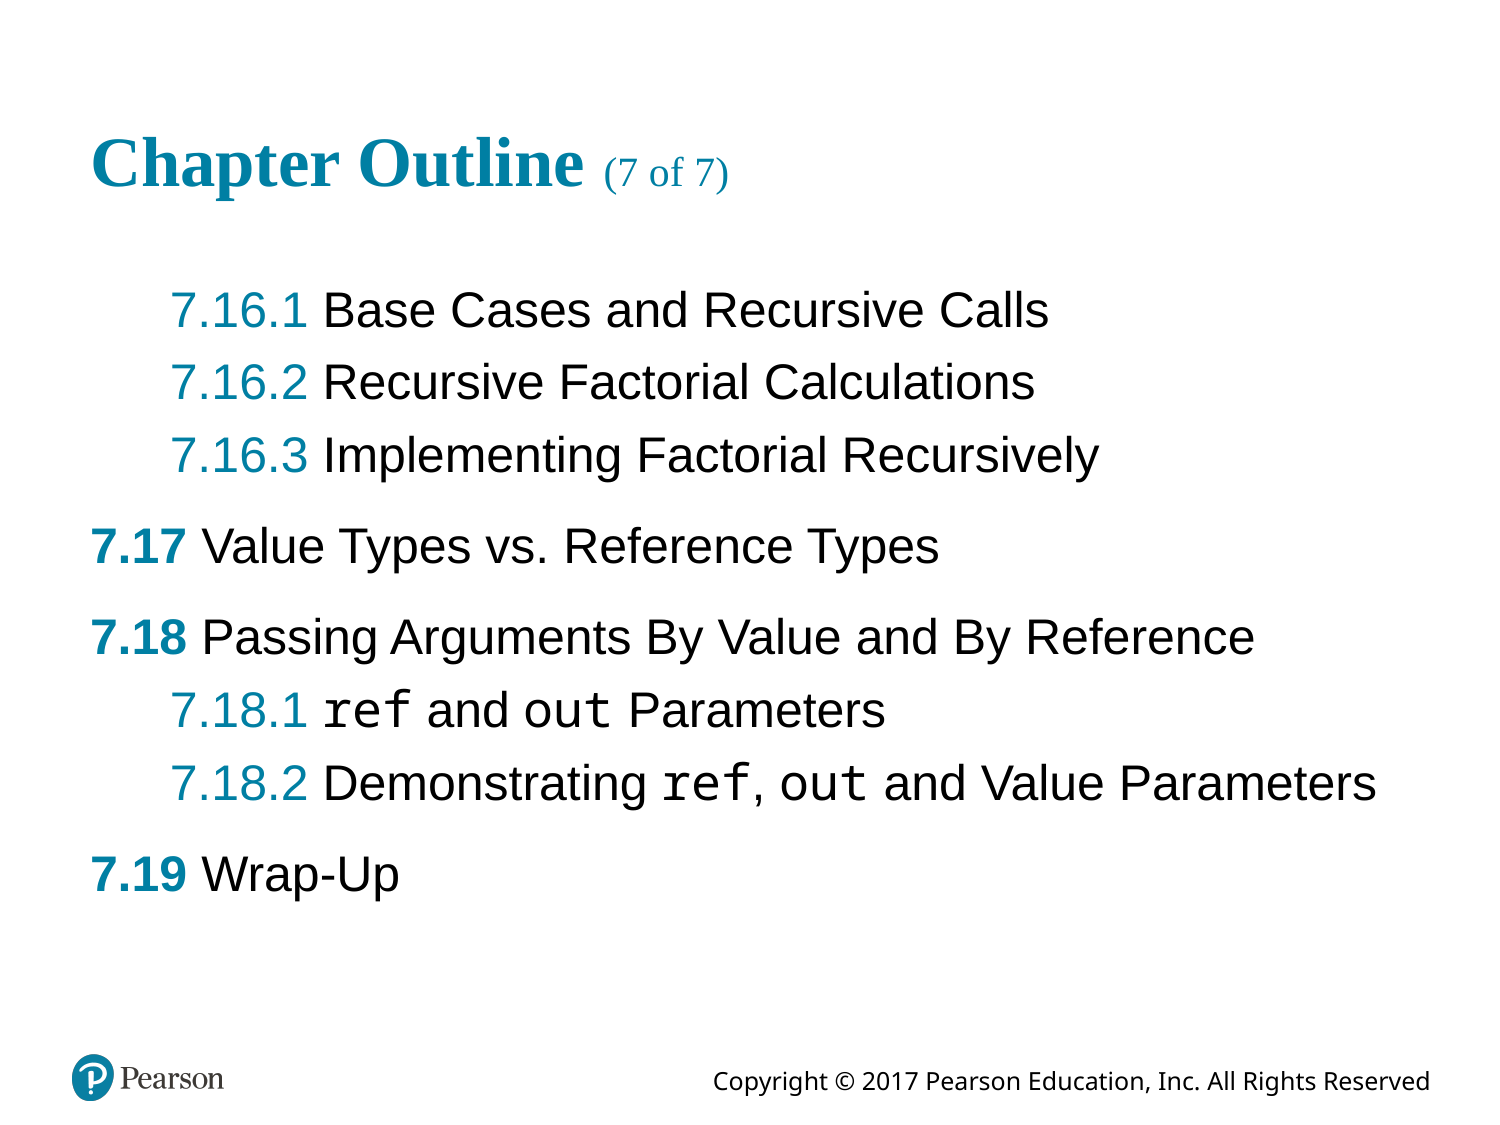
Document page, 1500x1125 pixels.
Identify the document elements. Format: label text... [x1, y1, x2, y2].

picture [80, 1063, 106, 1088]
picture [98, 1054, 224, 1101]
list 7.16.1 Base Cases and Recursive Calls 7.16.2 Recursive Factorial Calculations 7.16.3 Implementing Factorial Recursively 7.17 Value Types vs. Reference Types 7.18 Passing Arguments By Value and By Reference 7.18.1 ref and out Parameters 7.18.2 Demonstrating ref, out and Value Parameters 7.19 Wrap-Up [75, 262, 1425, 1005]
picture [72, 1087, 83, 1101]
picture [72, 1054, 88, 1070]
title Chapter Outline (7 of 7) [75, 35, 1425, 216]
